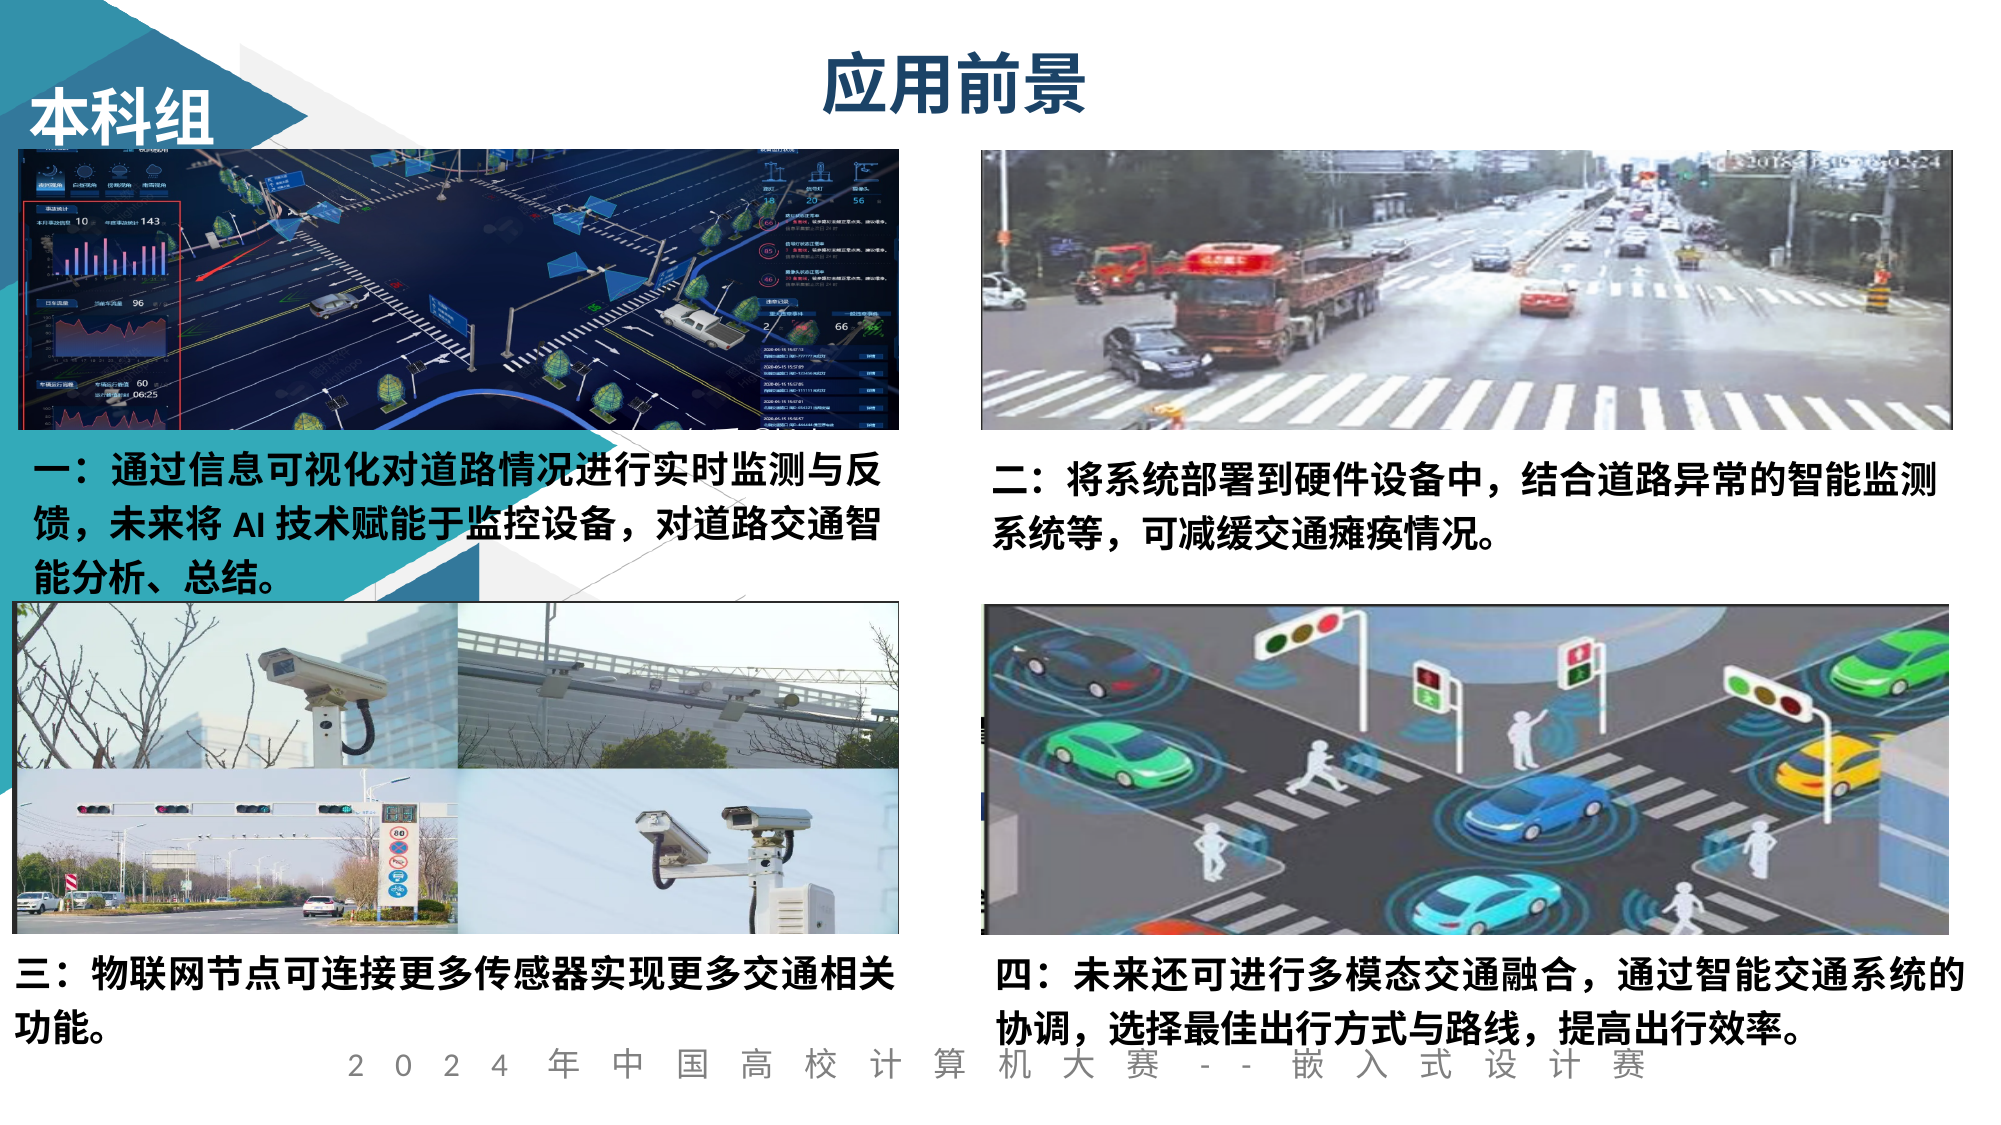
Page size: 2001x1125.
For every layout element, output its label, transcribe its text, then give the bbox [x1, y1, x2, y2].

text_box 二：将系统部署到硬件设备中，结合道路异常的智能监测系统等，可减缓交通瘫痪情况。 [976, 439, 1953, 563]
picture [980, 604, 1949, 935]
picture [0, 0, 899, 934]
picture [980, 150, 1953, 430]
text_box 三：物联网节点可连接更多传感器实现更多交通相关功能。 [0, 933, 911, 1057]
text_box 一：通过信息可视化对道路情况进行实时监测与反馈，未来将AI技术赋能于监控设备，对道路交通智能分析、总结。 [18, 430, 899, 600]
text_box 四：未来还可进行多模态交通融合，通过智能交通系统的协调，选择最佳出行方式与路线，提高出行效率。 [981, 934, 1981, 1058]
text_box 应用前景 [810, 36, 1350, 128]
